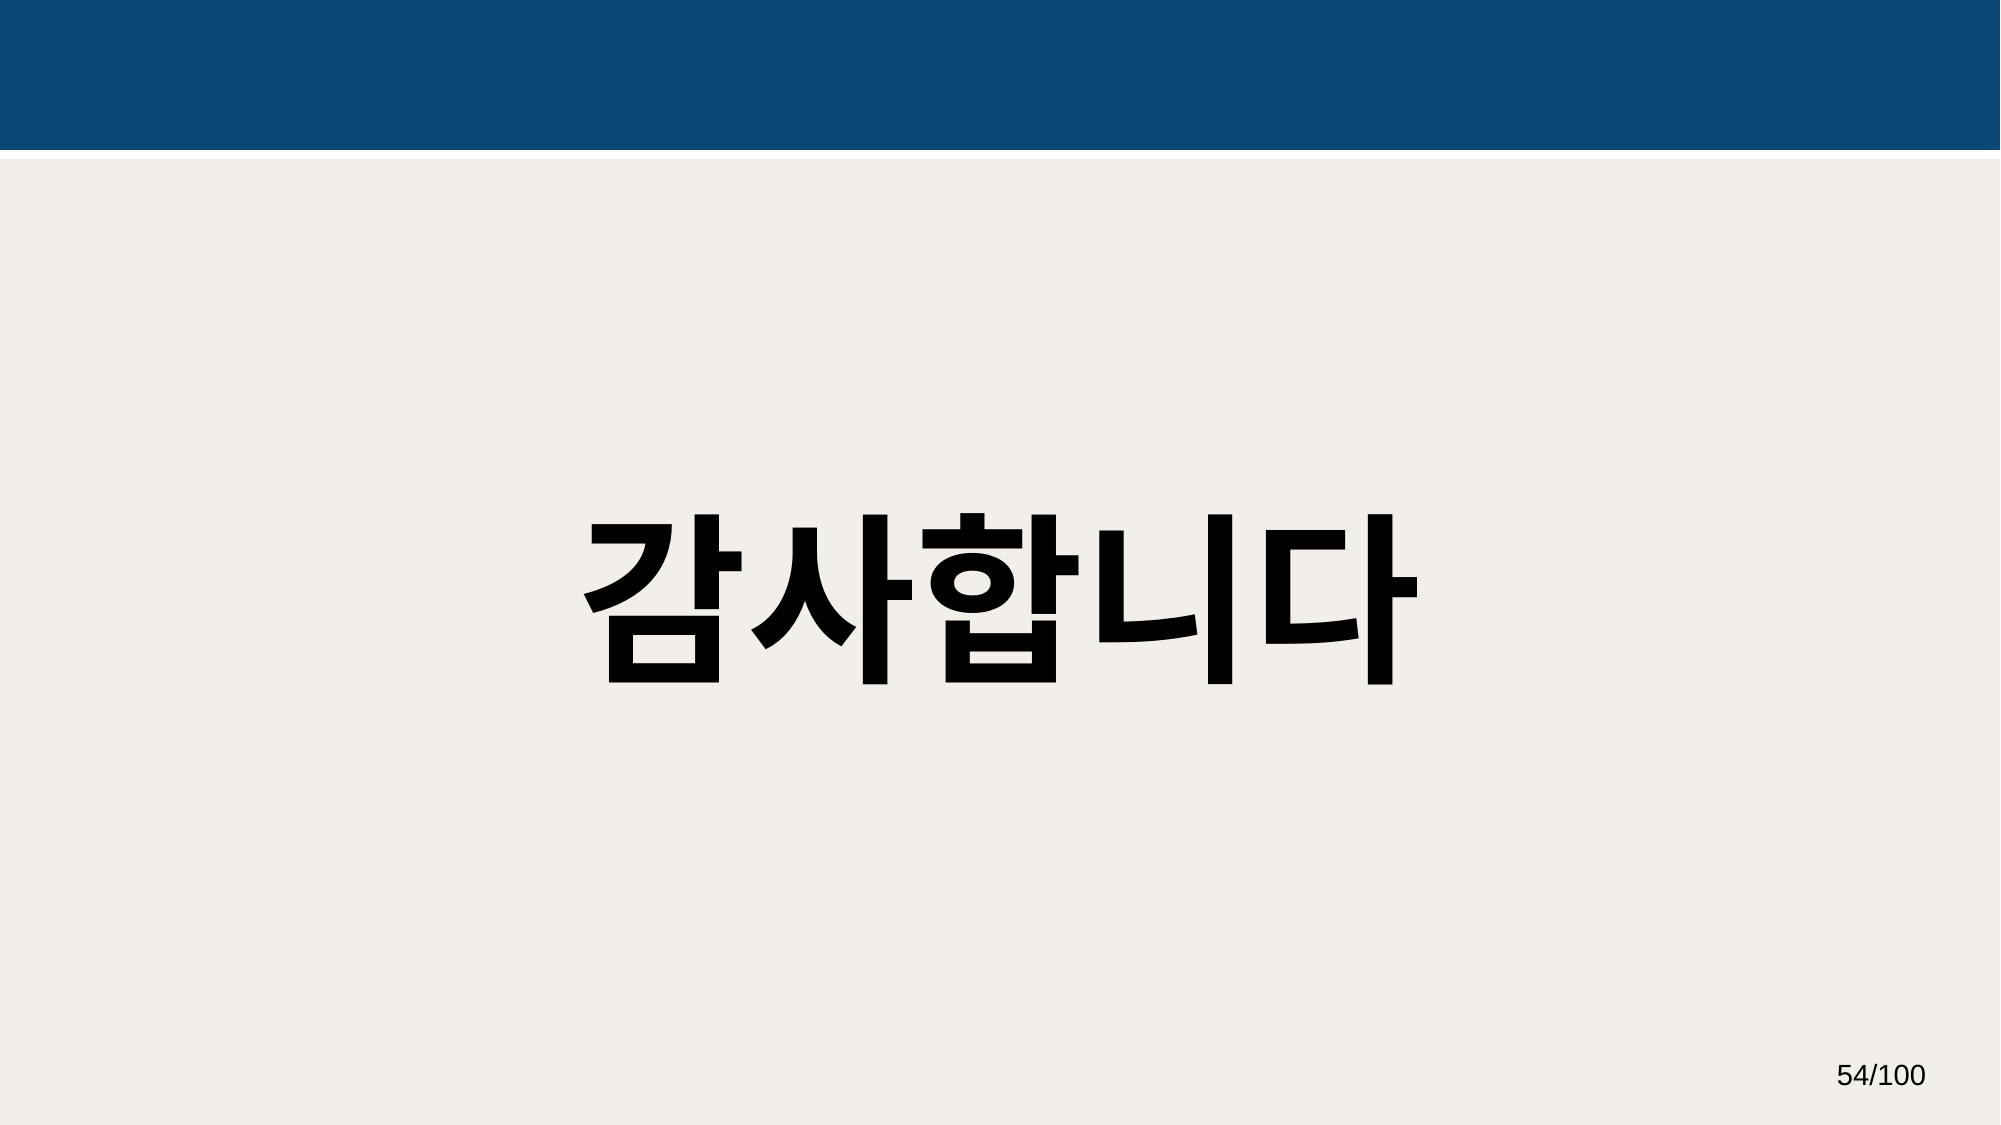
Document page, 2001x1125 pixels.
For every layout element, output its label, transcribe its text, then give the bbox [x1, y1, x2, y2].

text_box 감사합니다 [137, 477, 1863, 713]
text_box [0, 0, 2000, 150]
